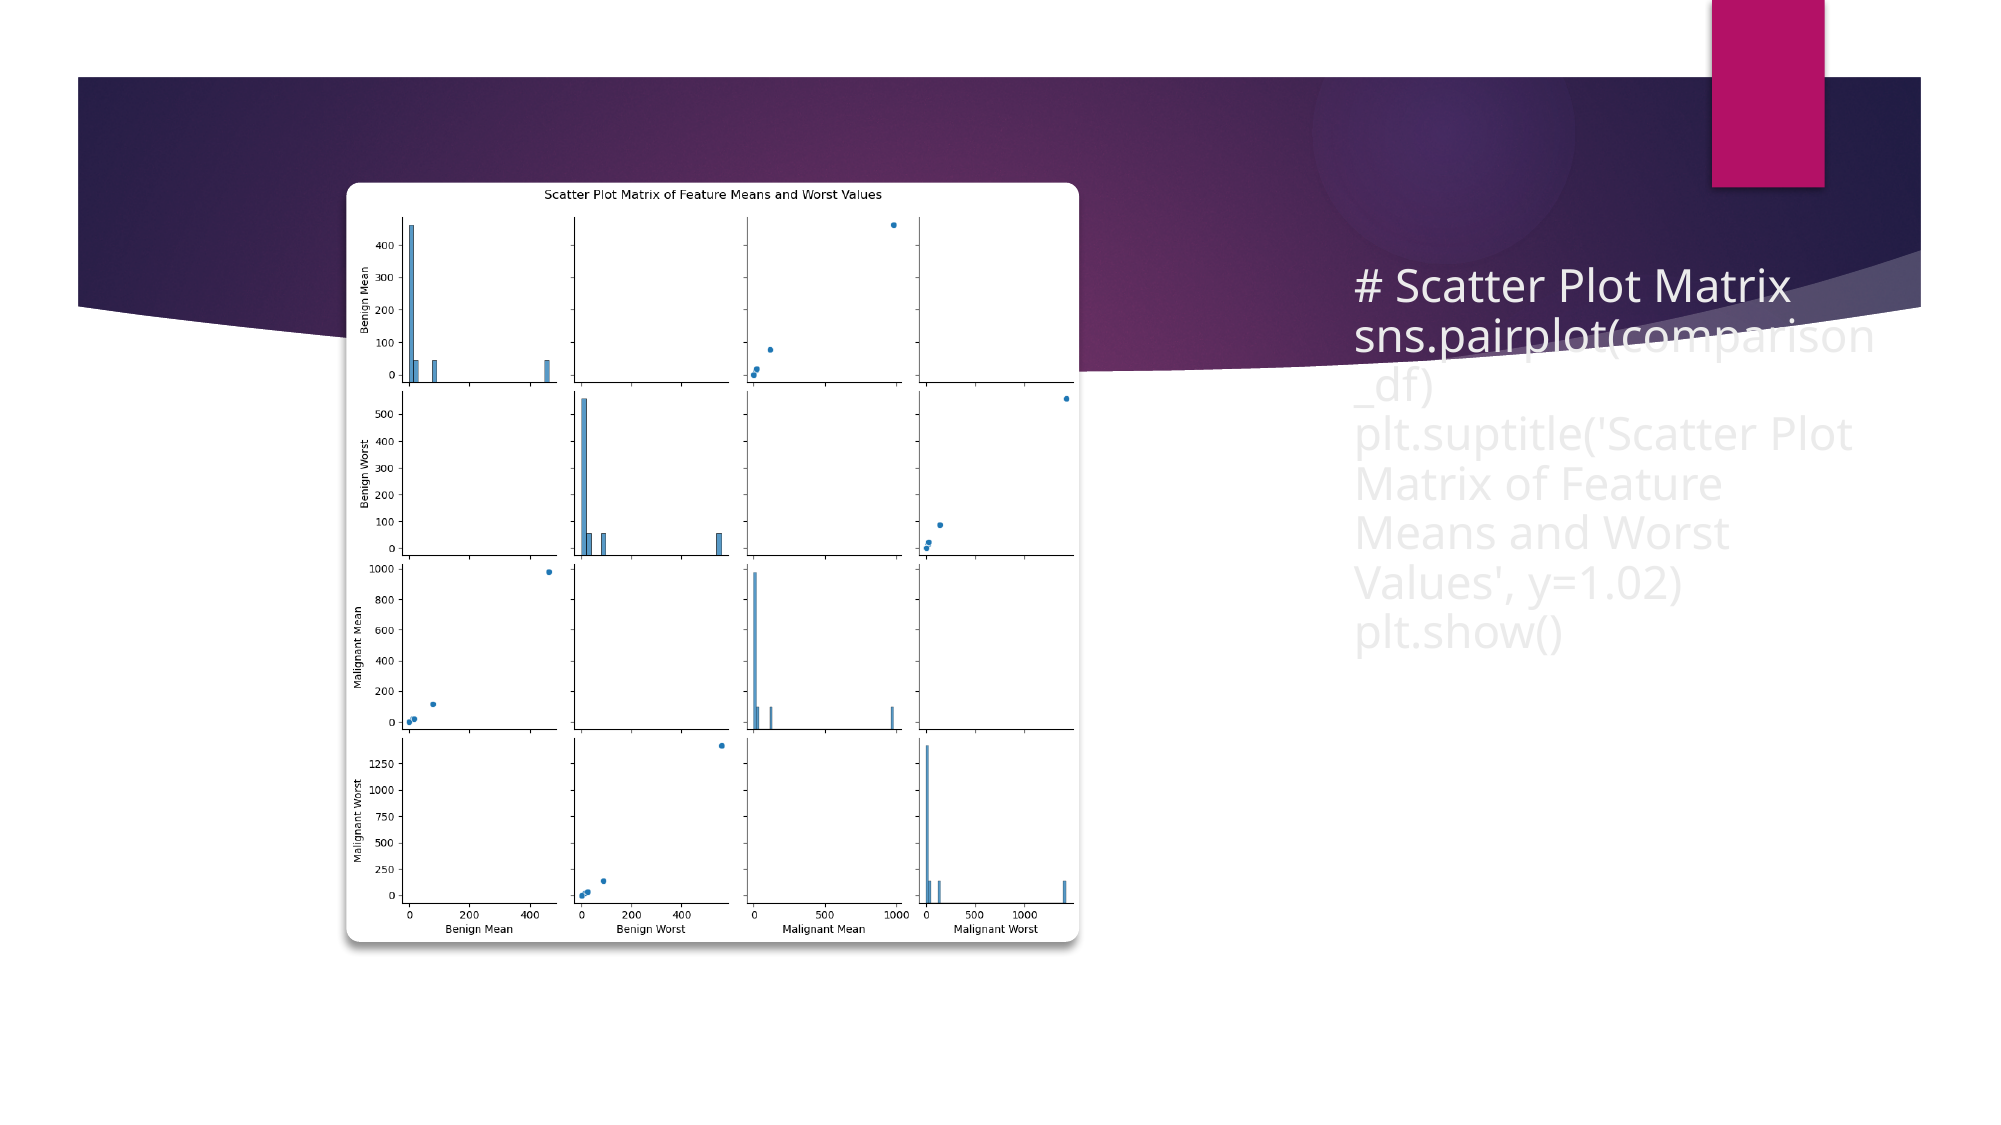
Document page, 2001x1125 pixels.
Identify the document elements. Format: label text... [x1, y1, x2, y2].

picture [346, 182, 1080, 943]
title # Scatter Plot Matrix sns.pairplot(comparison_df) plt.suptitle('Scatter Plot Matrix of Feature Means and Worst Values', y=1.02) plt.show() [1338, 182, 1894, 721]
